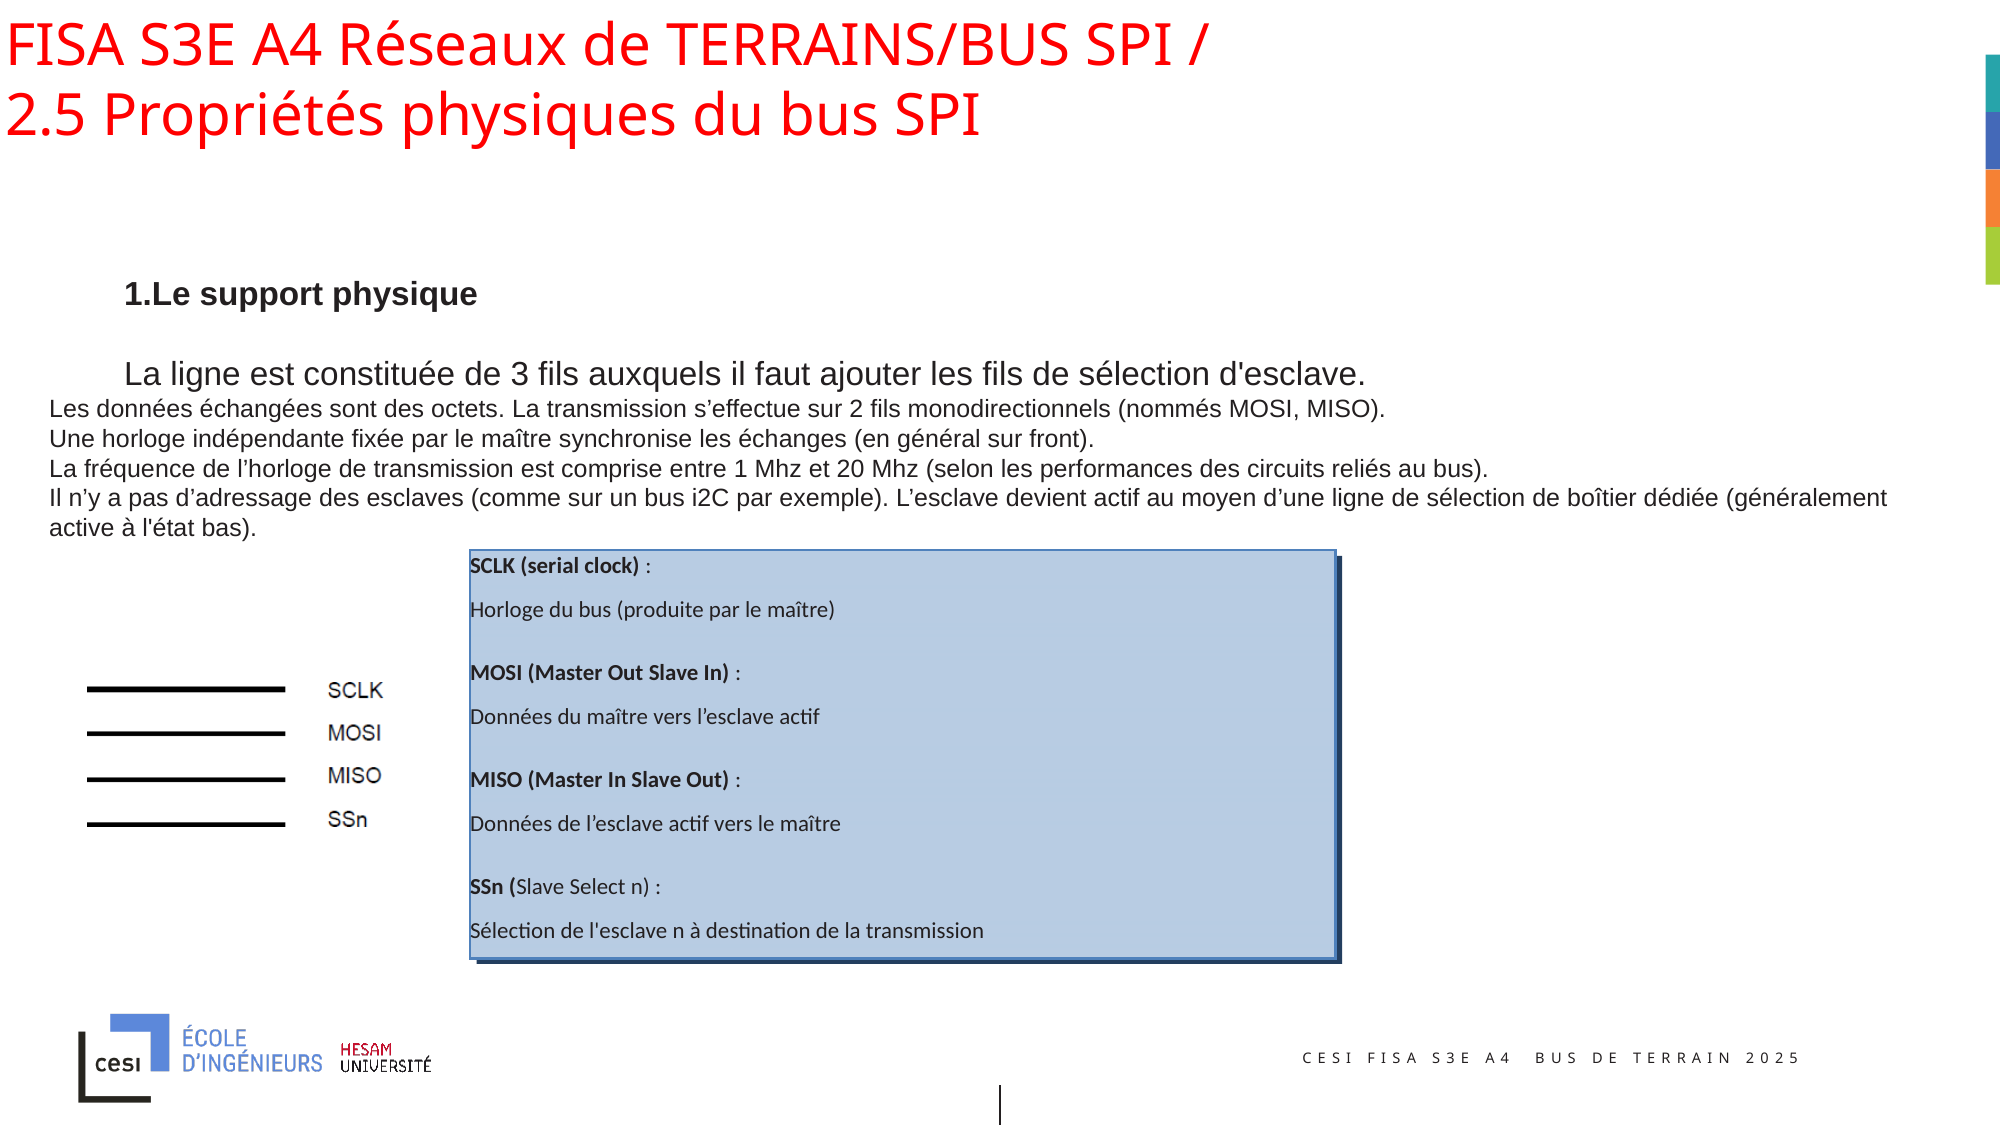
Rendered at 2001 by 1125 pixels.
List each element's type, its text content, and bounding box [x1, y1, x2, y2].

picture [12, 949, 433, 1125]
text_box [468, 549, 1343, 965]
text_box [4, 30, 2000, 779]
picture [87, 682, 384, 827]
text_box Le support physique La ligne est constituée de 3 fils auxquels il faut ajouter les fils de sélection d'esclave. Les données échangées sont des octets. La transmission s’effectue sur 2 fils monodirectionnels (nommés MOSI, MISO). Une horloge indépendante fixée par le maître synchronise les échanges (en général sur front). La fréquence de l’horloge de transmission est comprise entre 1 Mhz et 20 Mhz (selon les performances des circuits reliés au bus). Il n’y a pas d’adressage des esclaves (comme sur un bus i2C par exemple). L’esclave devient actif au moyen d’une ligne de sélection de boîtier dédiée (généralement active à l'état bas). [0, 251, 1957, 587]
footer CESI FISA S3E A4 Bus de Terrain 2025 [1041, 1027, 1814, 1088]
text_box FISA S3E A4 Réseaux de TERRAINS/BUS SPI / 2.5 Propriétés physiques du bus SPI [0, 0, 1907, 154]
